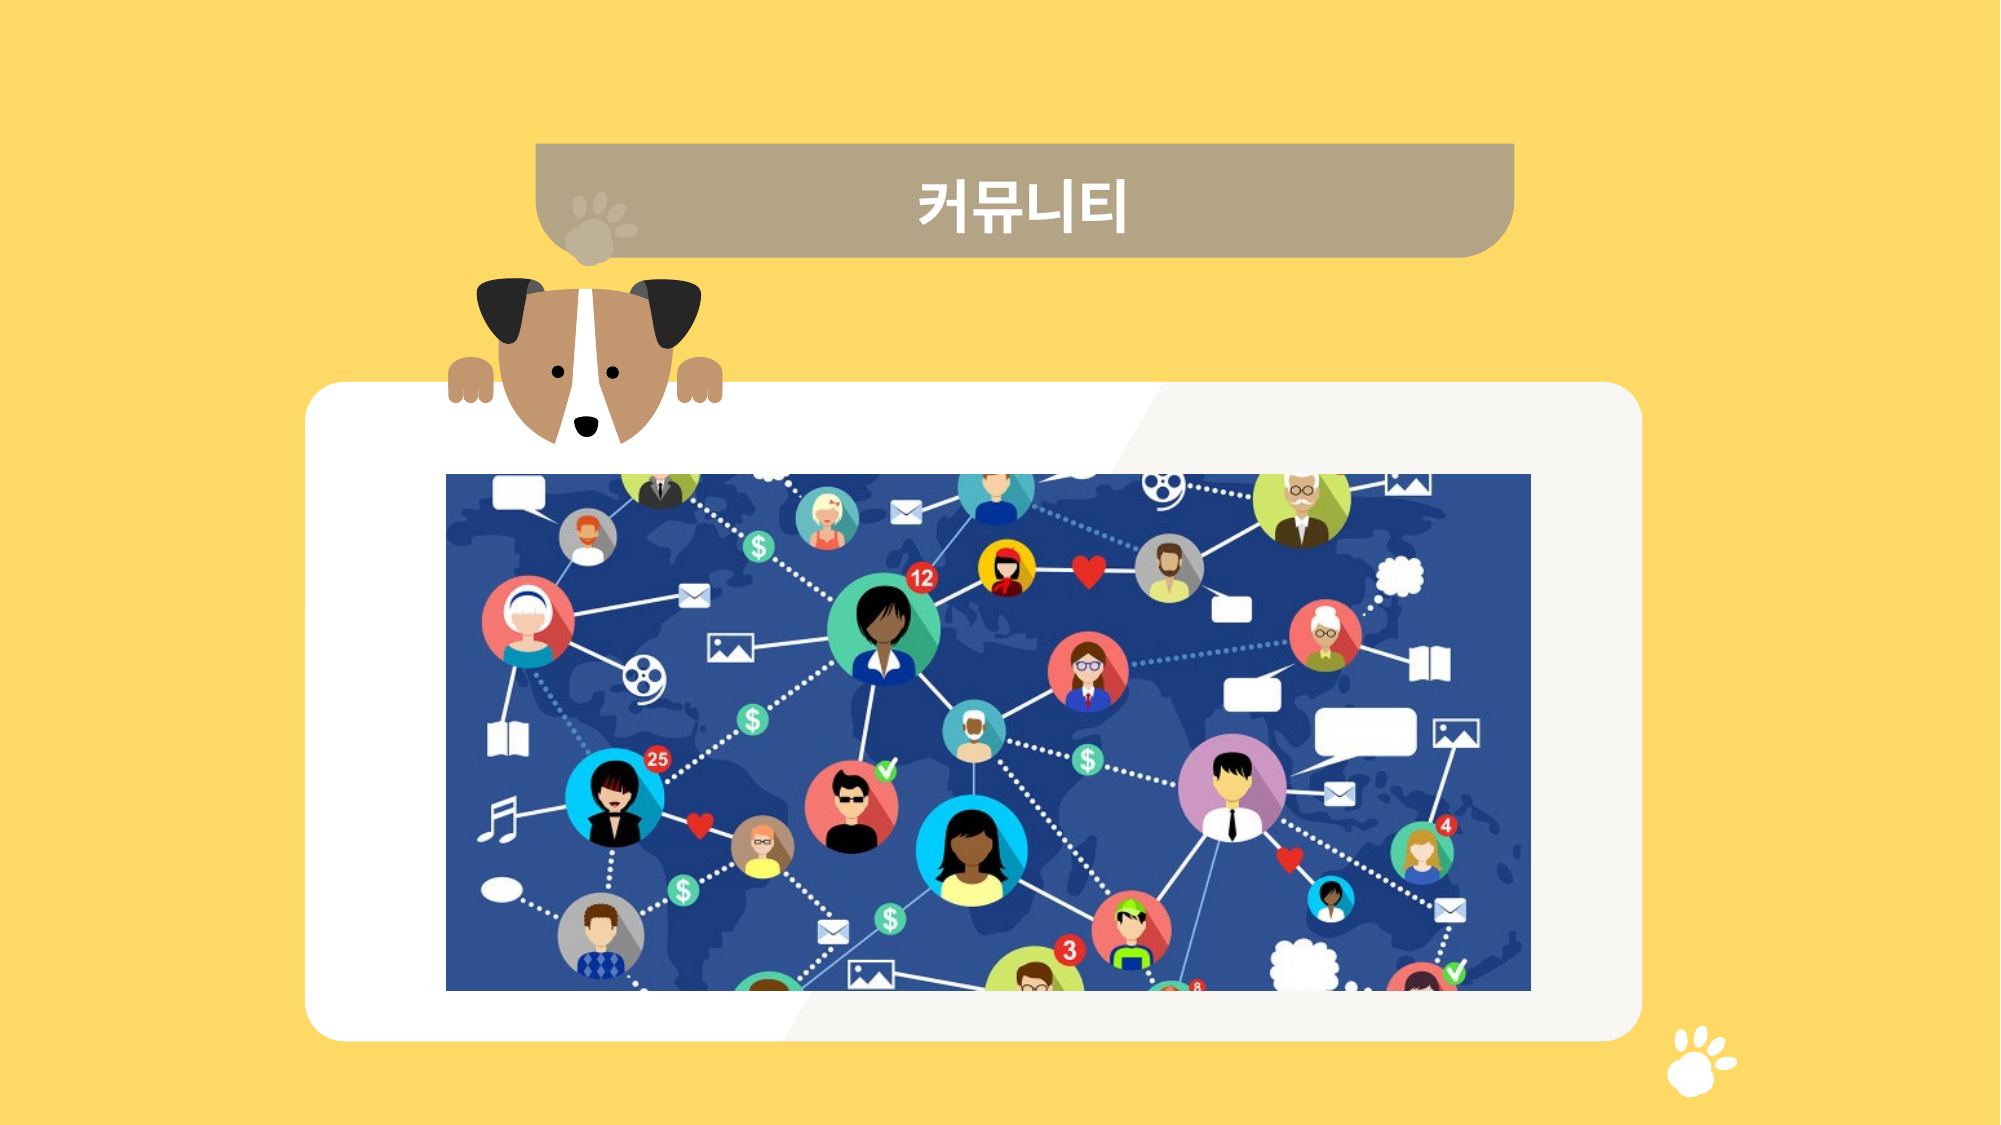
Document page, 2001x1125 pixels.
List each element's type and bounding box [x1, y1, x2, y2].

text_box [535, 143, 1515, 227]
text_box [304, 228, 1738, 1098]
picture [446, 474, 1532, 991]
